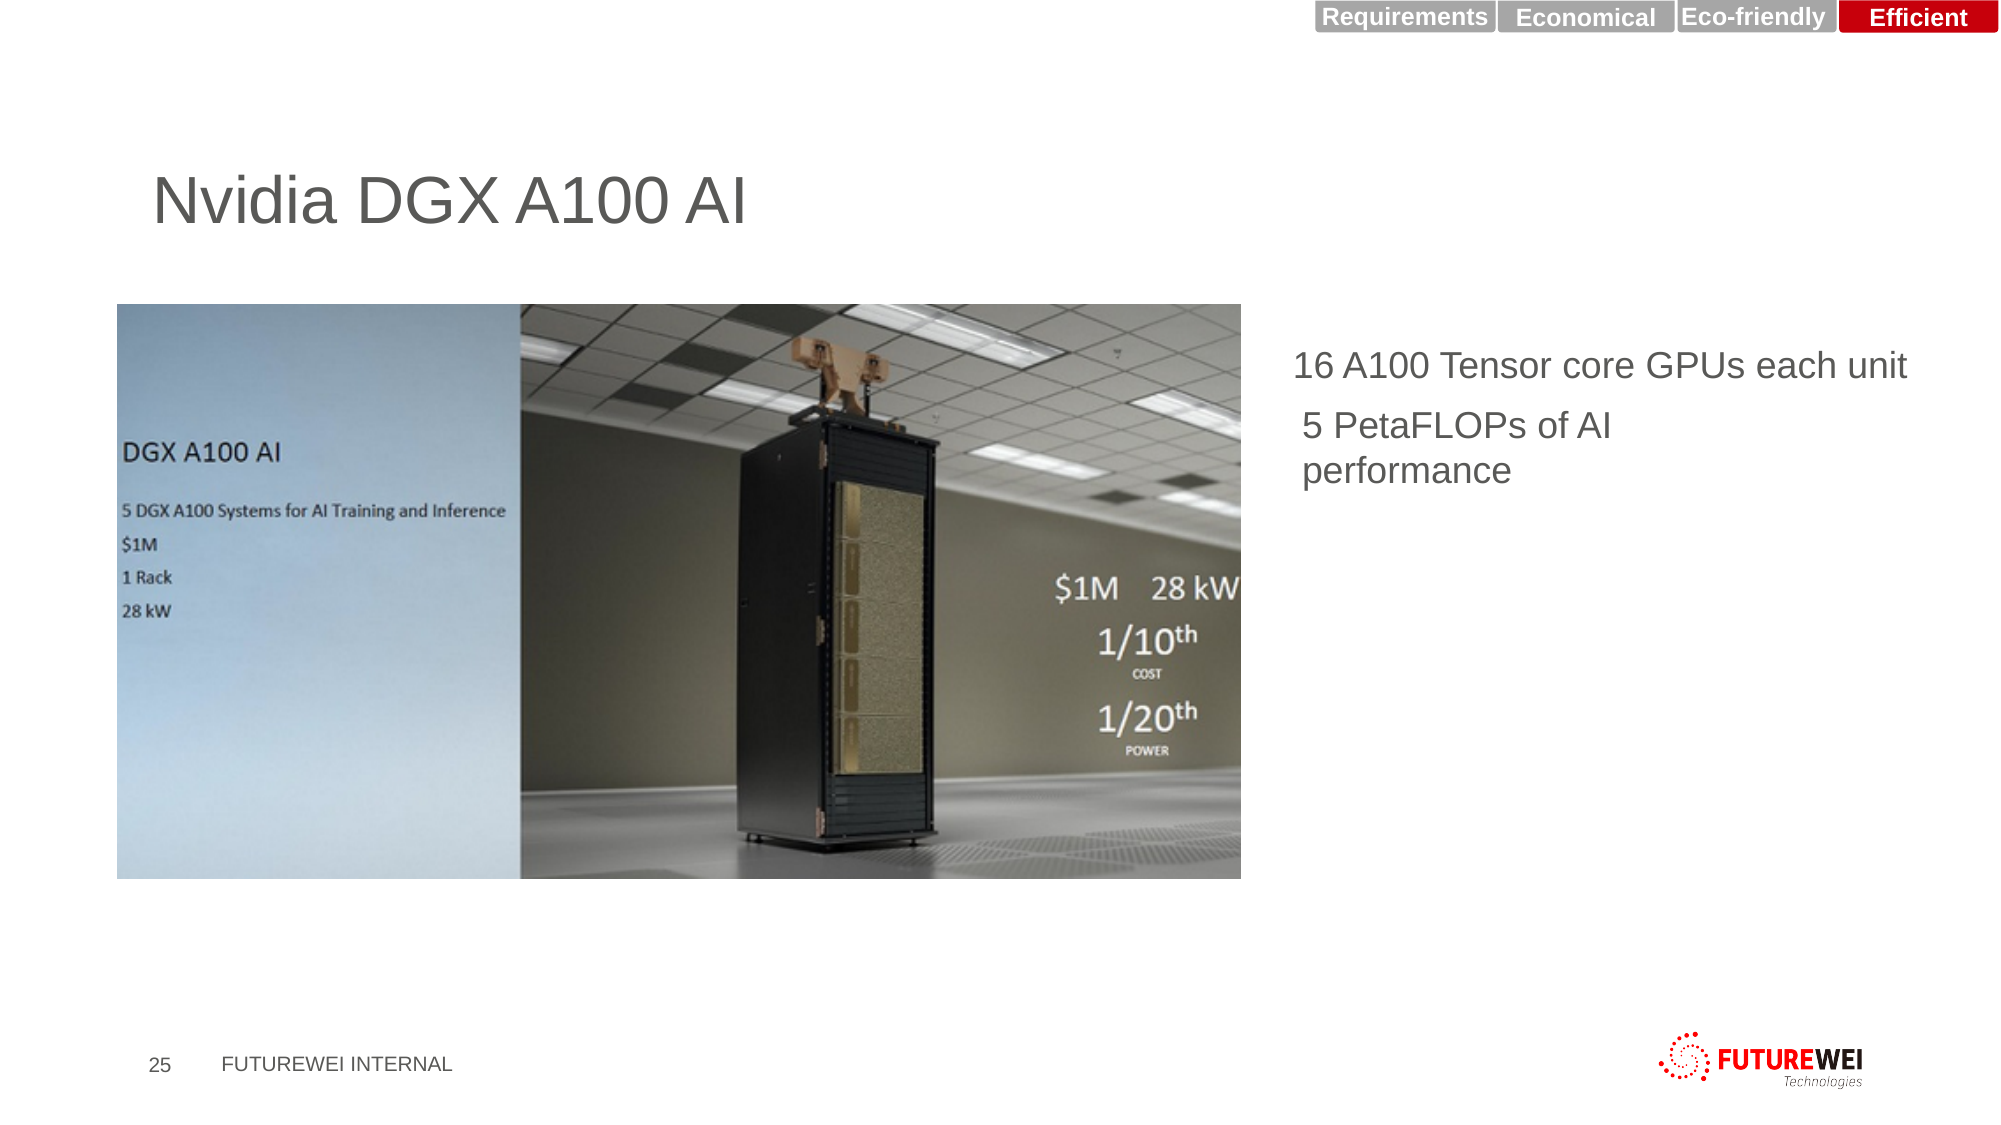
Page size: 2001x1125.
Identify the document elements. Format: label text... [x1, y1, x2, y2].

text_box 5 PetaFLOPs of AI performance [1287, 393, 1837, 499]
text_box Requirements [1315, 0, 1496, 33]
text_box Eco-friendly [1677, 0, 1837, 33]
text_box Economical [1497, 0, 1675, 33]
text_box Efficient [1839, 0, 1999, 33]
title Nvidia DGX A100 AI [137, 59, 1863, 246]
picture [1638, 1011, 1882, 1102]
footer FUTUREWEI INTERNAL [206, 1039, 882, 1088]
slide_number 25 [117, 1039, 203, 1089]
picture [117, 304, 1241, 879]
text_box 16 A100 Tensor core GPUs each unit [1278, 333, 1943, 394]
